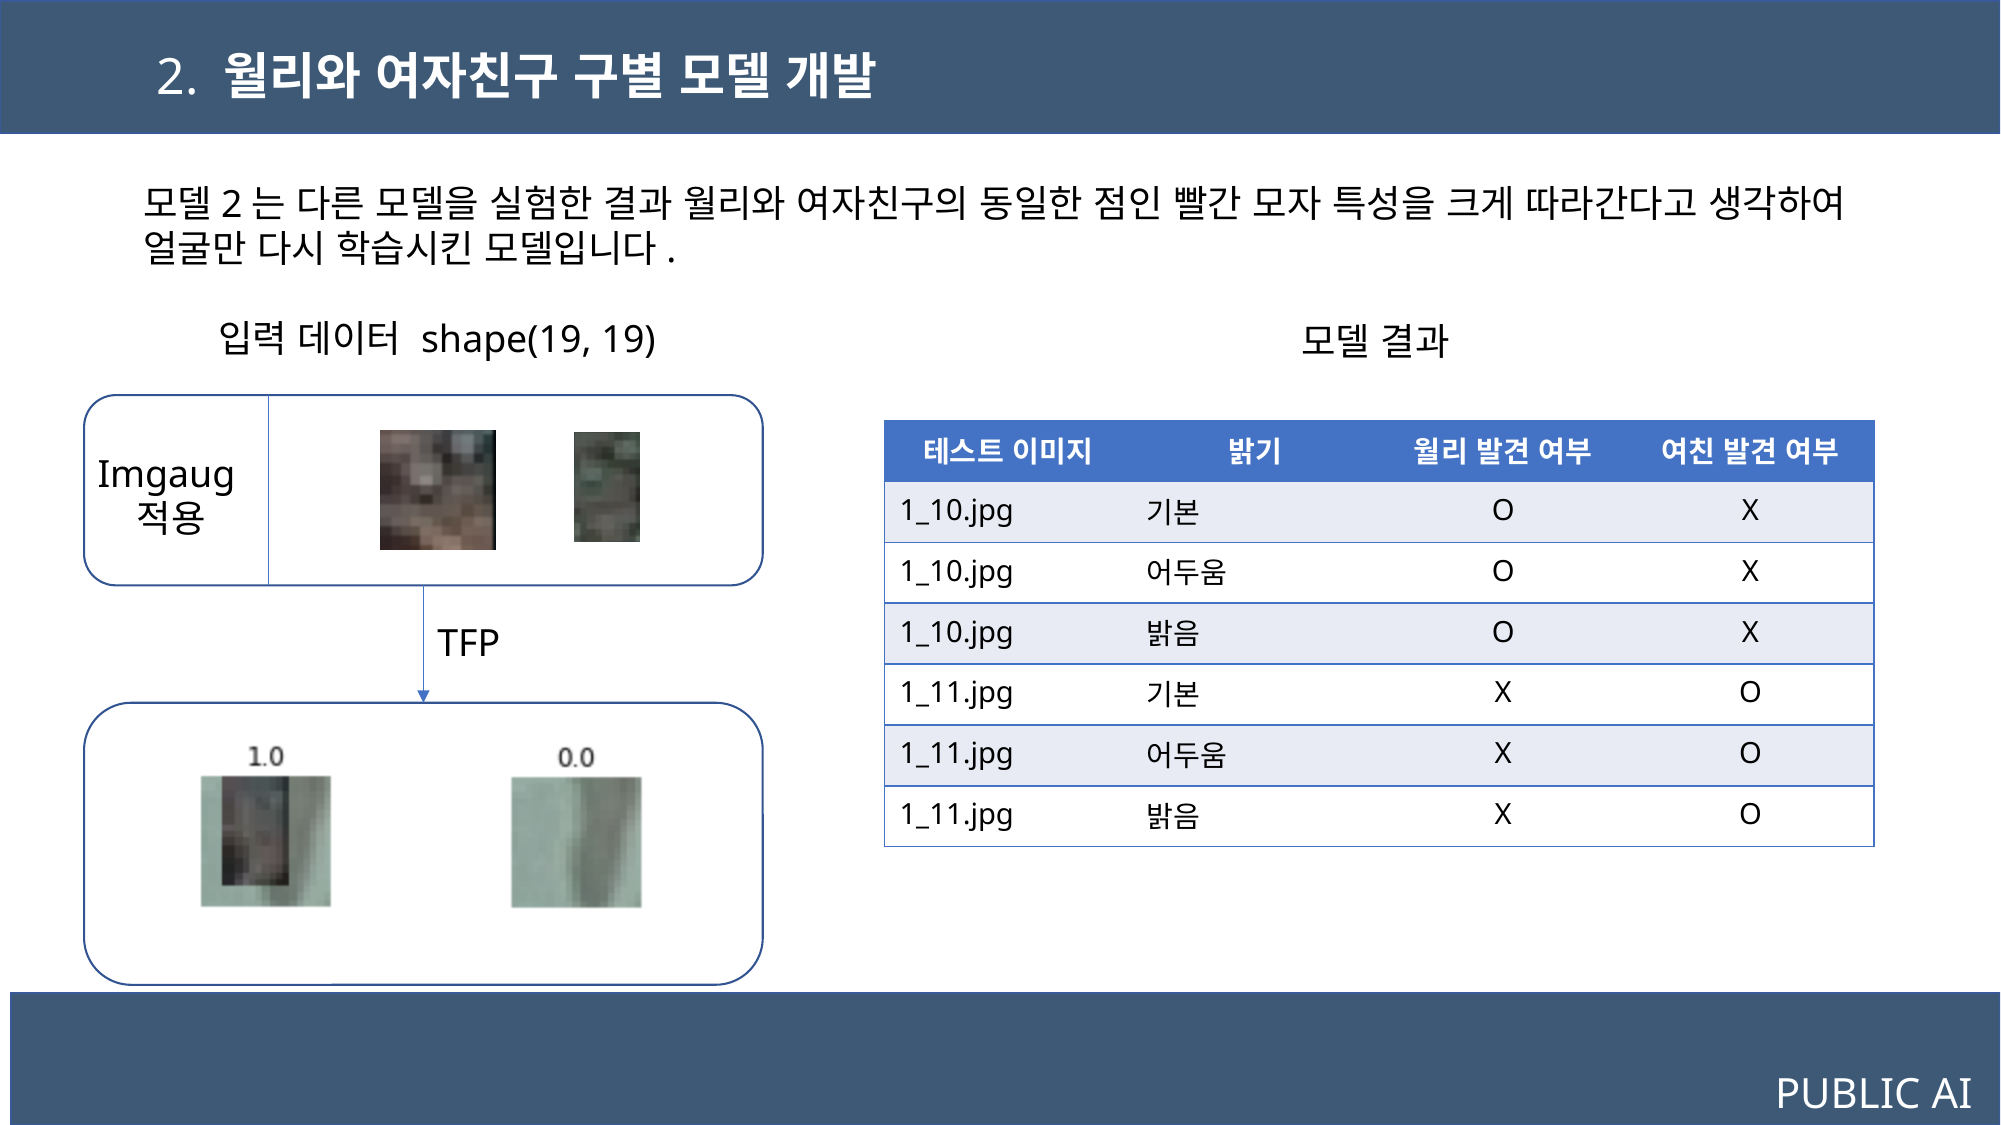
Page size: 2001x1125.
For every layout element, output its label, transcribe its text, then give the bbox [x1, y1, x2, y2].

picture [199, 732, 337, 915]
table_cell 밝음 [1132, 604, 1379, 663]
text_box 모델 결과 [1286, 310, 1465, 371]
text_box [83, 701, 764, 986]
table_cell X [1627, 482, 1873, 542]
table_cell 1_10.jpg [885, 543, 1132, 602]
table_cell 1_11.jpg [885, 787, 1132, 846]
picture [380, 430, 496, 550]
table_cell X [1379, 726, 1627, 785]
table_cell O [1627, 665, 1873, 724]
table_cell 어두움 [1132, 543, 1379, 602]
picture [499, 731, 655, 916]
table_header 테스트 이미지 [885, 422, 1132, 481]
table_header 여친 발견 여부 [1627, 422, 1873, 481]
text_box 입력 데이터 shape(19, 19) [203, 307, 671, 368]
table_cell 1_10.jpg [885, 604, 1132, 663]
text_box 모델2는 다른 모델을 실험한 결과 월리와 여자친구의 동일한 점인 빨간 모자 특성을 크게 따라간다고 생각하여 얼굴만 다시 학습시킨 모델입니다. [128, 173, 1863, 278]
table_cell X [1627, 604, 1873, 663]
text_box [83, 394, 764, 587]
table_cell 기본 [1132, 482, 1379, 542]
table_cell 기본 [1132, 665, 1379, 724]
picture [574, 432, 640, 542]
table_cell 1_11.jpg [885, 726, 1132, 785]
text_box Imgaug 적용 [82, 442, 261, 548]
table_cell O [1627, 726, 1873, 785]
table_cell 밝음 [1132, 787, 1379, 846]
text_box 2. 월리와 여자친구 구별 모델 개발 [141, 36, 893, 172]
table_cell 1_11.jpg [885, 665, 1132, 724]
table_cell X [1379, 665, 1627, 724]
table_cell O [1379, 604, 1627, 663]
table_cell 어두움 [1132, 726, 1379, 785]
table_cell O [1379, 482, 1627, 542]
table_cell 1_10.jpg [885, 482, 1132, 542]
table_cell X [1627, 543, 1873, 602]
table_header 월리 발견 여부 [1379, 422, 1627, 481]
text_box TFP [424, 611, 516, 672]
table_cell O [1379, 543, 1627, 602]
table_header 밝기 [1132, 422, 1379, 481]
table_cell X [1379, 787, 1627, 846]
table_cell O [1627, 787, 1873, 846]
